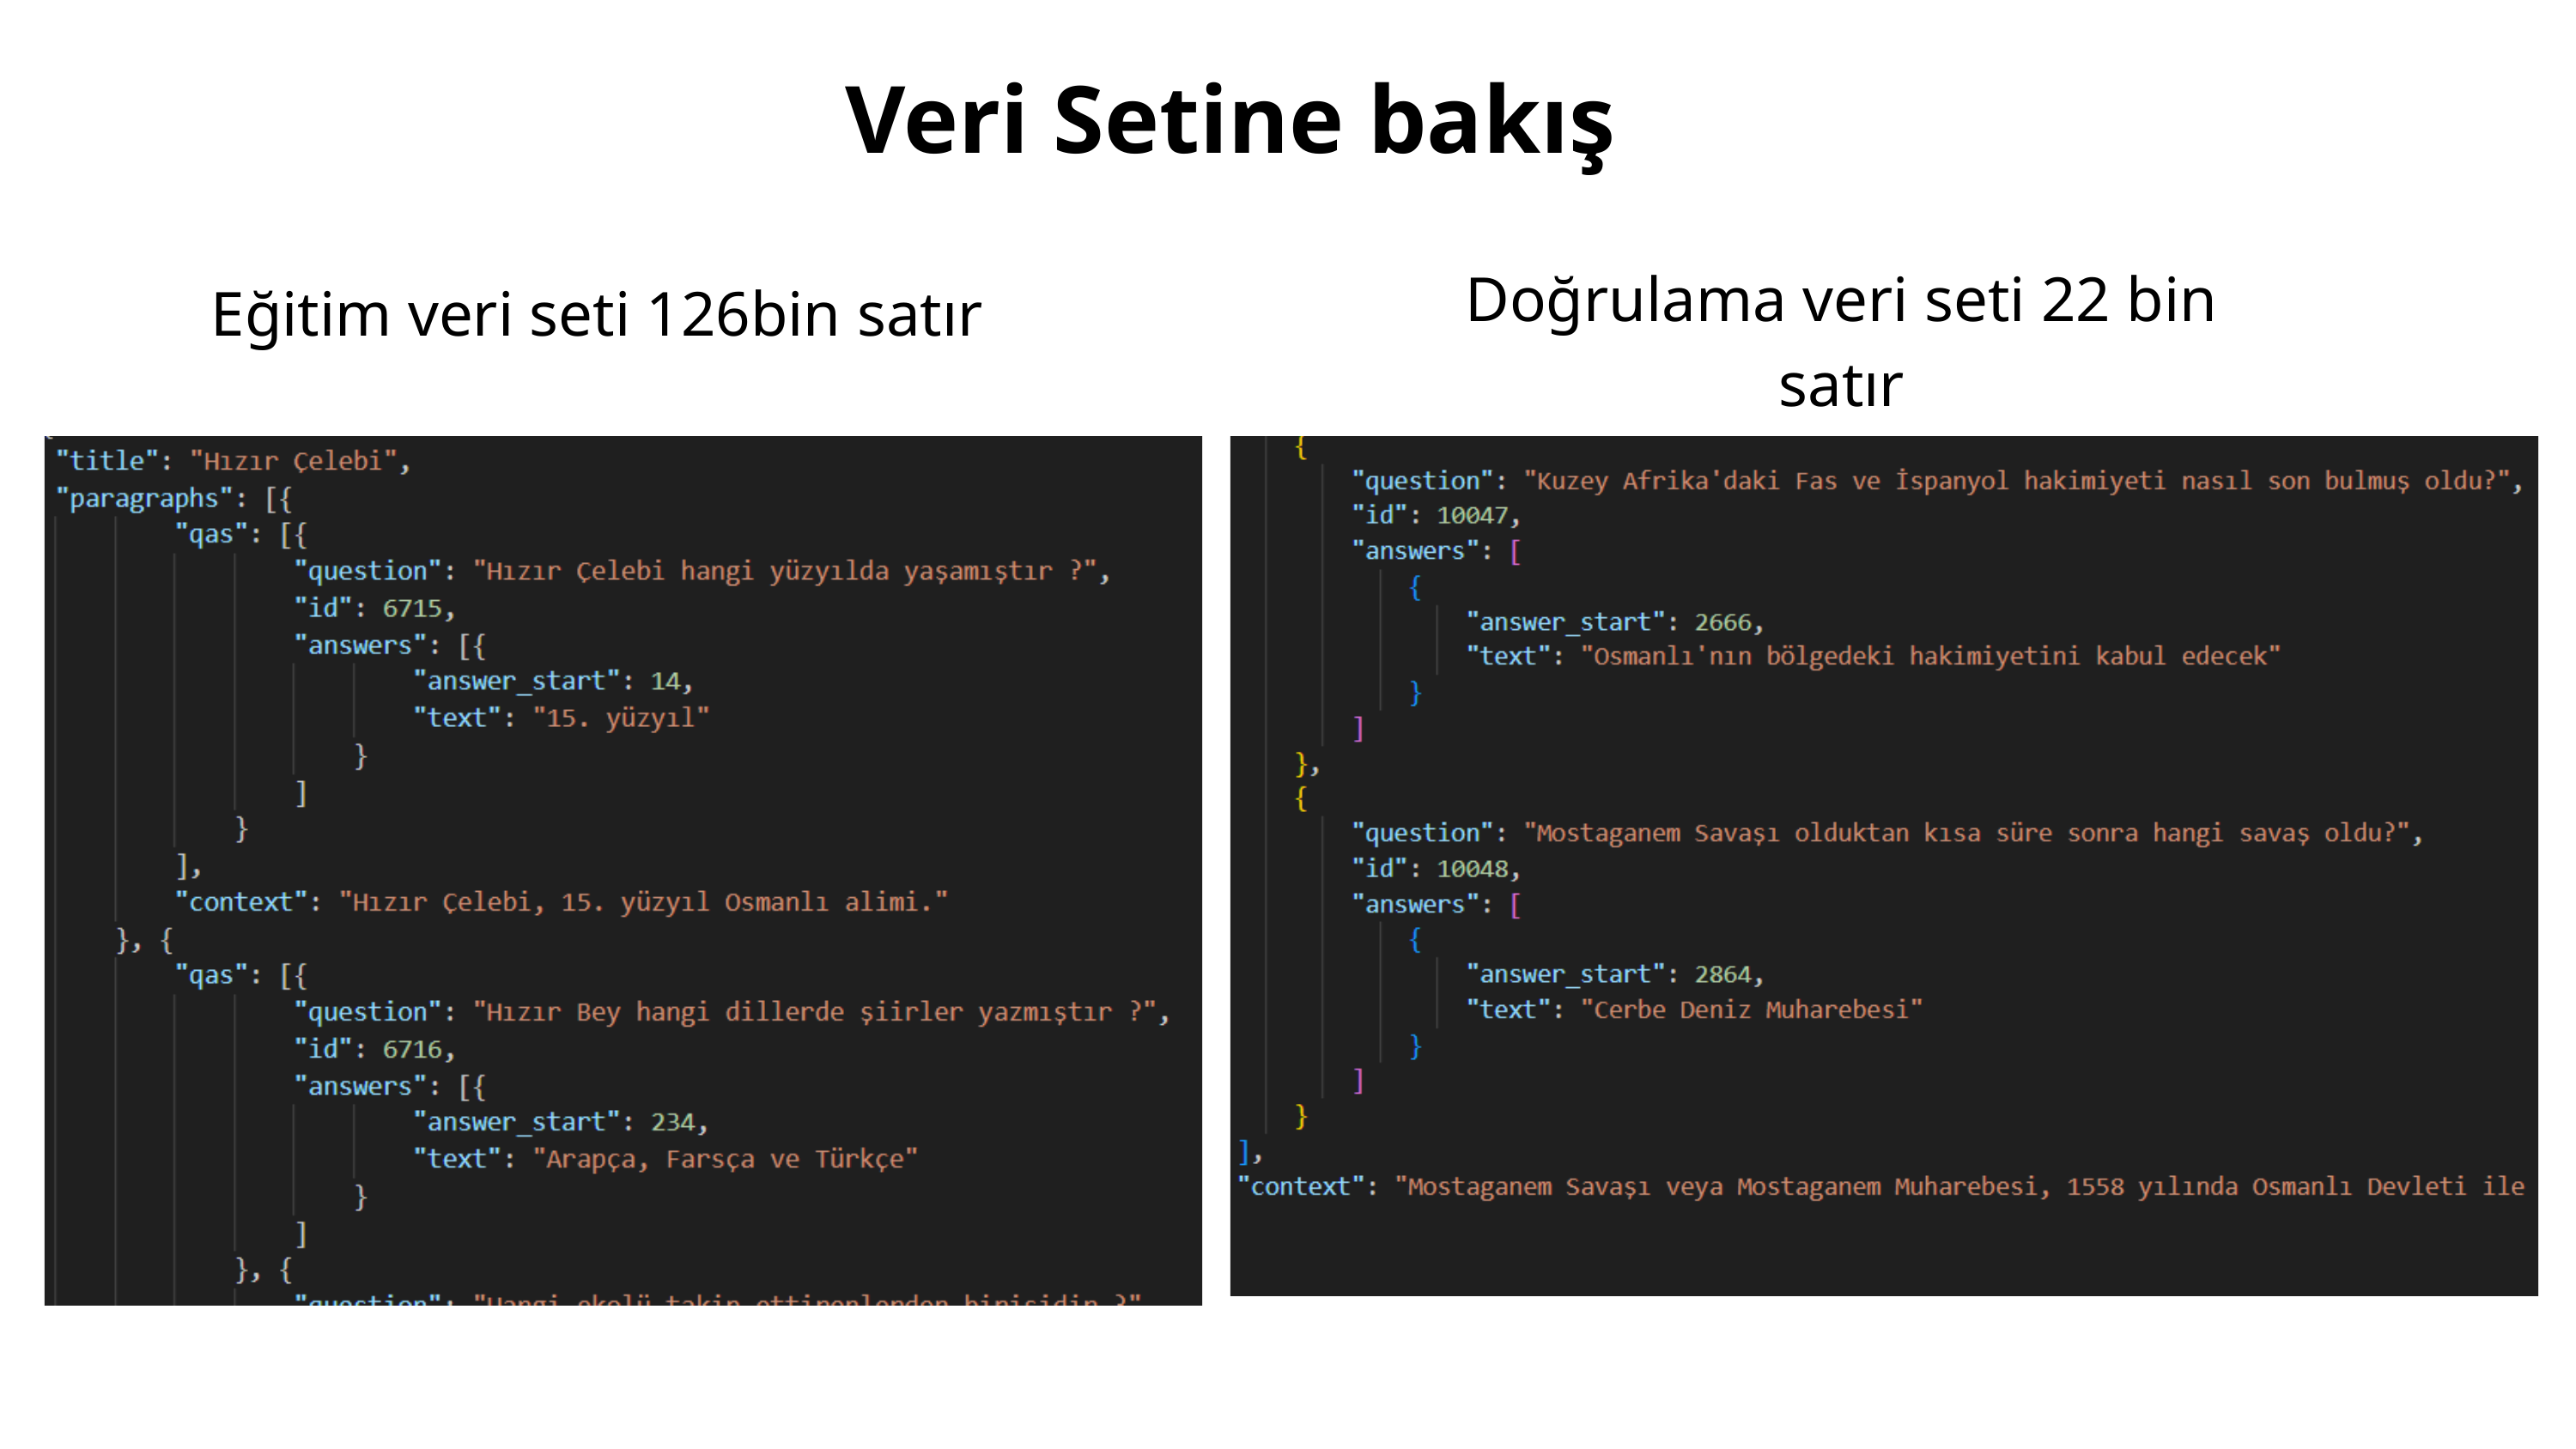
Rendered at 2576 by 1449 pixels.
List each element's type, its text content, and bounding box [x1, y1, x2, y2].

text_box [1230, 436, 2539, 1297]
text_box Doğrulama veri seti 22 bin satır [1396, 248, 2287, 419]
text_box [44, 436, 1203, 1306]
text_box Veri Setine bakış [786, 41, 1675, 172]
text_box Eğitim veri seti 126bin satır [210, 263, 1101, 349]
